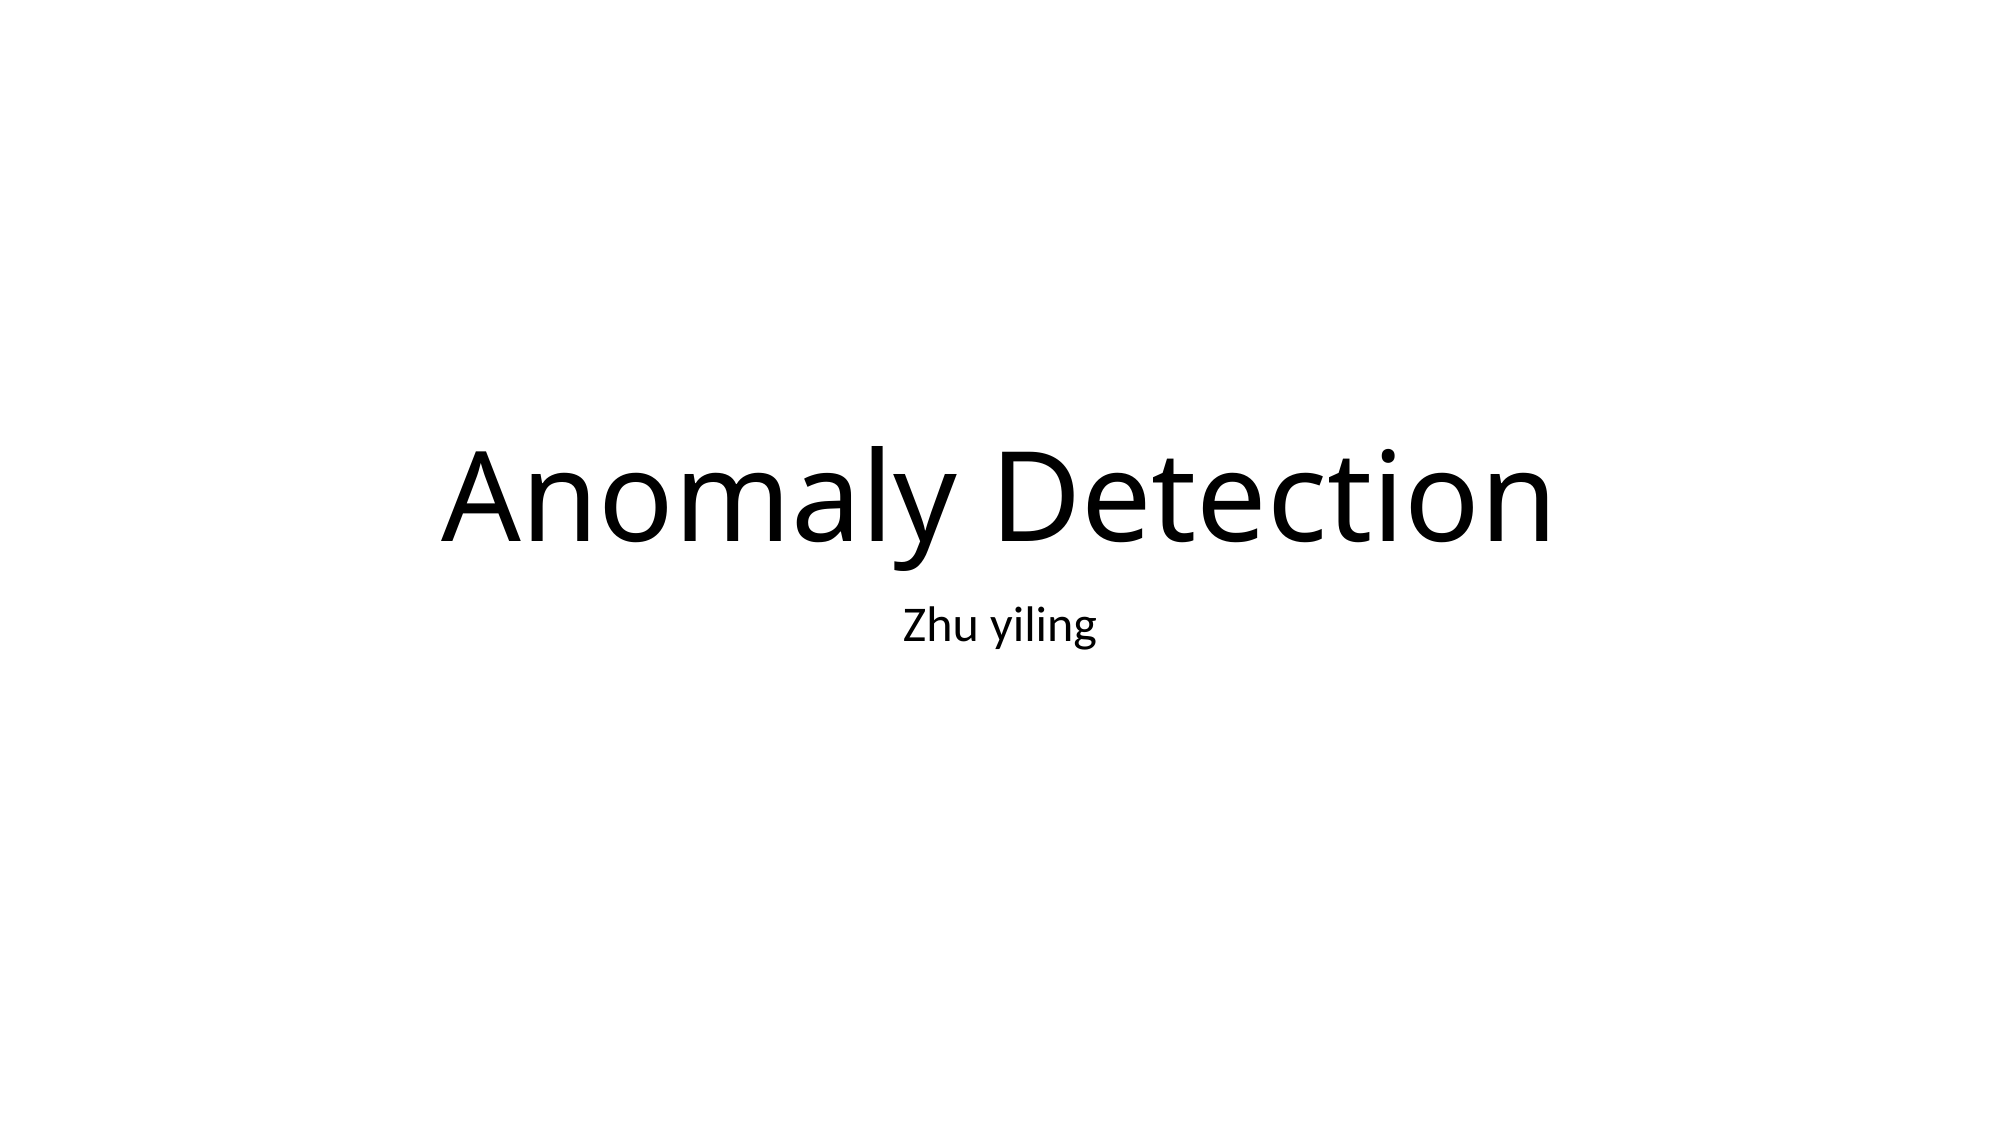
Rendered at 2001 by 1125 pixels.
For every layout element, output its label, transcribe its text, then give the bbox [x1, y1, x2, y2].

title Anomaly Detection [249, 184, 1750, 576]
subtitle Zhu yiling [249, 590, 1750, 863]
